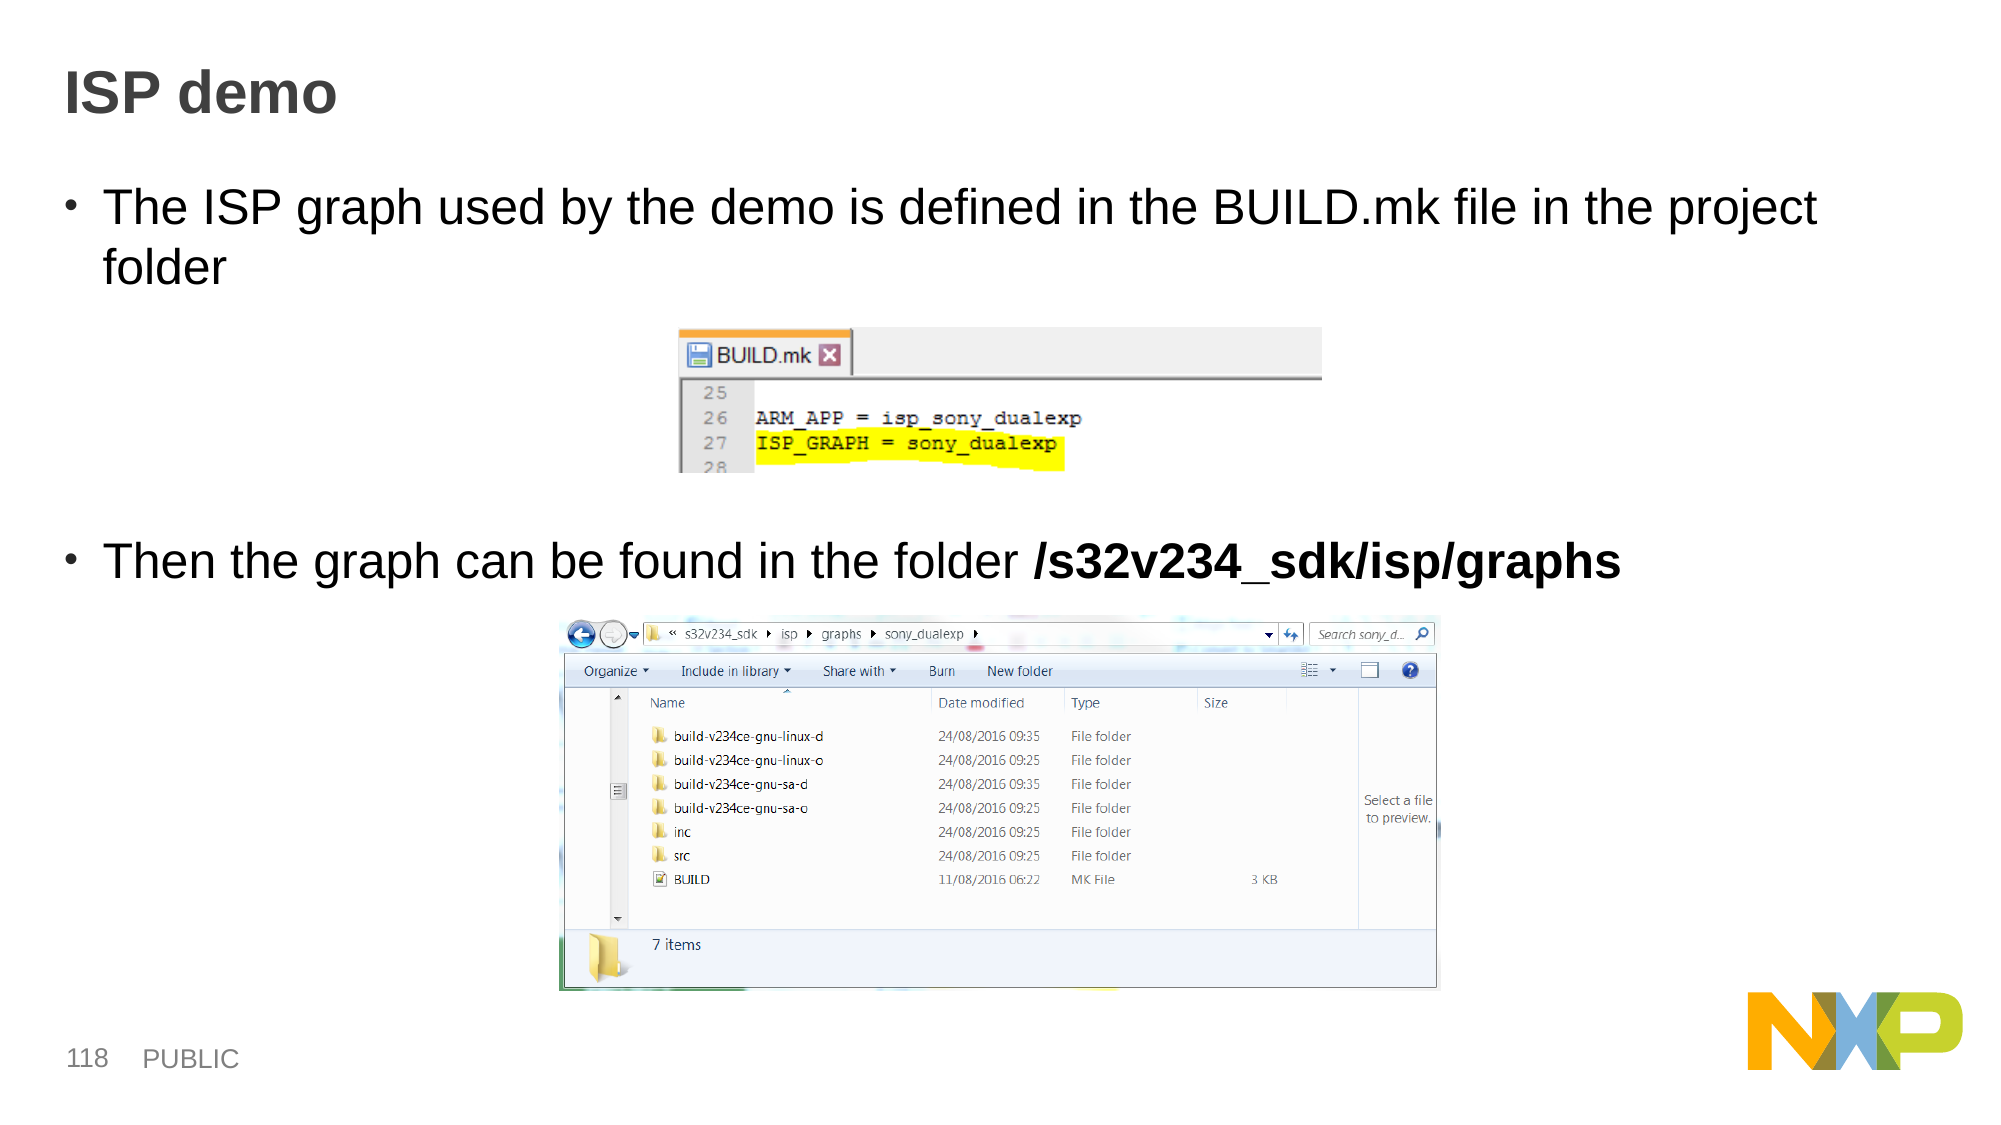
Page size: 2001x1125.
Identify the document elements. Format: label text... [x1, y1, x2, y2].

picture [678, 326, 1322, 473]
picture [559, 614, 1441, 992]
title ISP demo [48, 45, 1963, 154]
list The ISP graph used by the demo is defined in the BUILD.mk file in the project folder Then the graph can be found in the folder /s32v234_sdk/isp/graphs [49, 167, 1963, 933]
